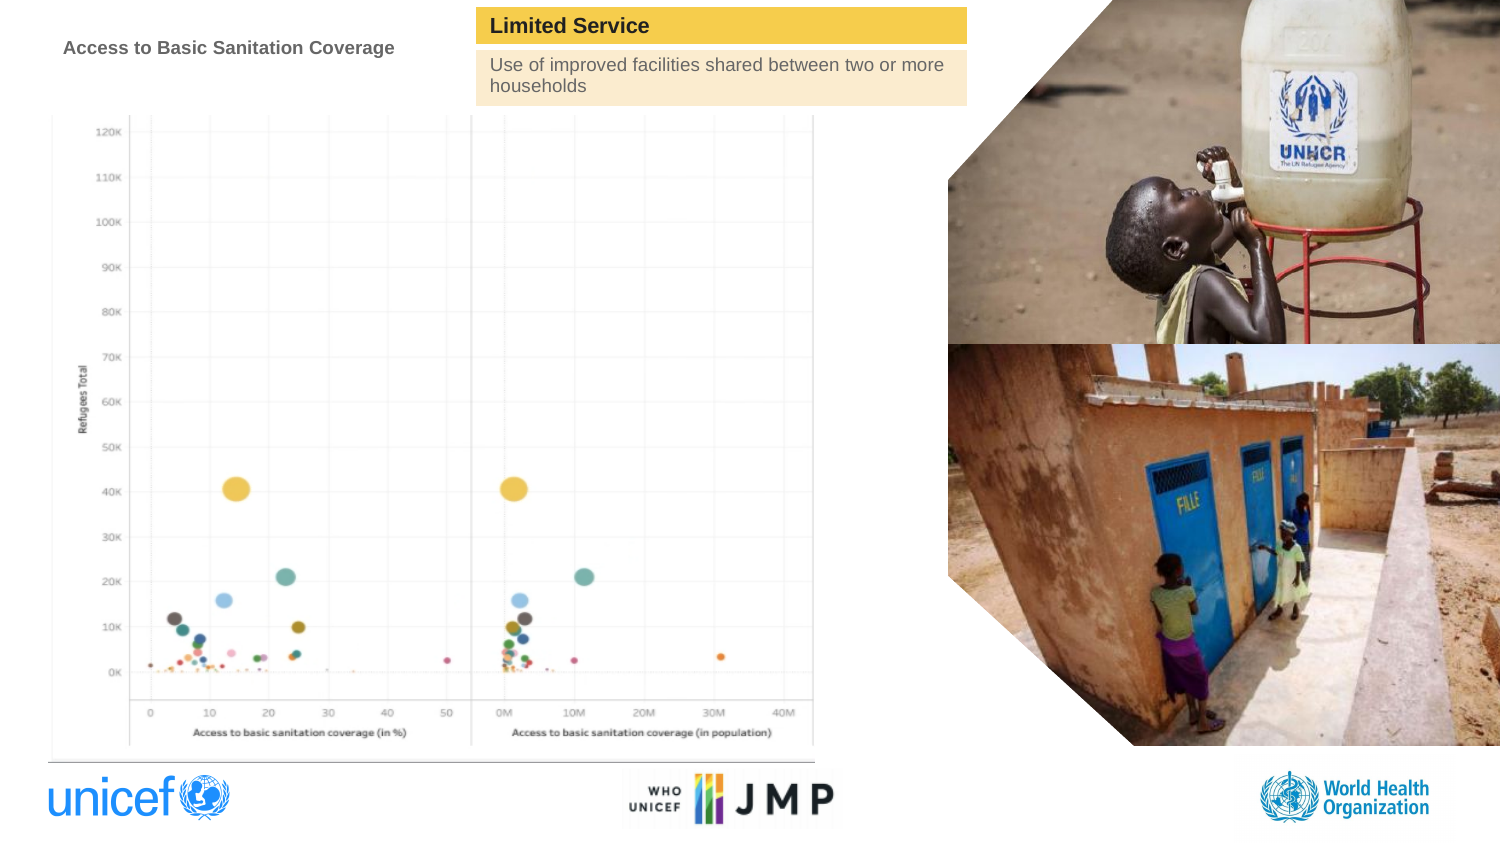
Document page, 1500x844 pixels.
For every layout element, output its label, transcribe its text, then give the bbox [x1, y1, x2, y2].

table_header Limited Service [476, 7, 943, 44]
picture [47, 764, 231, 844]
text_box [938, 108, 943, 190]
table_cell Use of improved facilities shared between two or more households [476, 50, 943, 106]
picture [622, 754, 844, 829]
picture [948, 0, 1500, 746]
text_box Access to Basic Sanitation Coverage [47, 21, 474, 97]
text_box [47, 113, 816, 764]
picture [1234, 754, 1456, 843]
